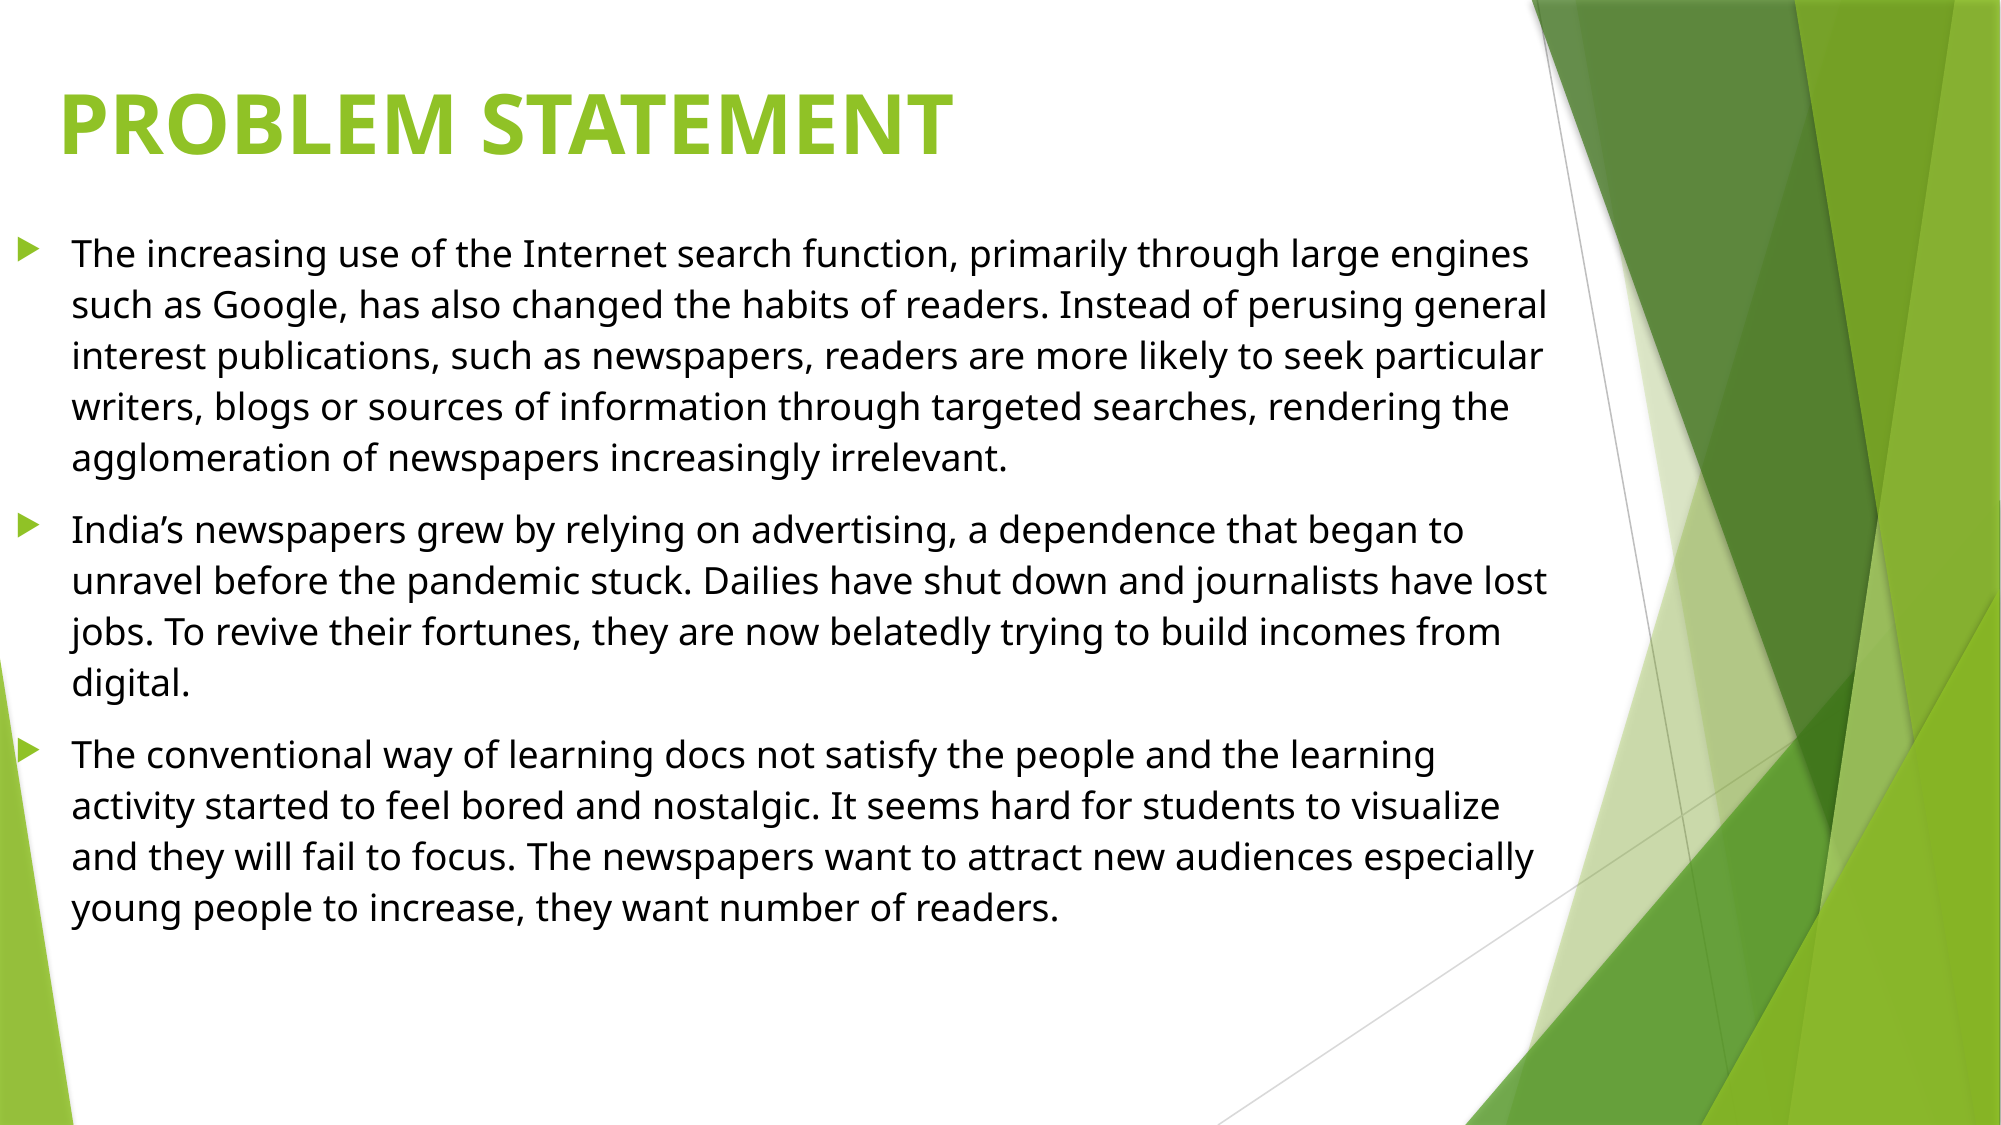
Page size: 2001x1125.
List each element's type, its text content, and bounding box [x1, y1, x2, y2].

title PROBLEM STATEMENT [42, 58, 1741, 276]
list The increasing use of the Internet search function, primarily through large engines such as Google, has also changed the habits of readers. Instead of perusing general interest publications, such as newspapers, readers are more likely to seek particular writers, blogs or sources of information through targeted searches, rendering the agglomeration of newspapers increasingly irrelevant. India’s newspapers grew by relying on advertising, a dependence that began to unravel before the pandemic stuck. Dailies have shut down and journalists have lost jobs. To revive their fortunes, they are now belatedly trying to build incomes from digital. The conventional way of learning docs not satisfy the people and the learning activity started to feel bored and nostalgic. It seems hard for students to visualize and they will fail to focus. The newspapers want to attract new audiences especially young people to increase, they want number of readers. [0, 220, 1569, 1028]
